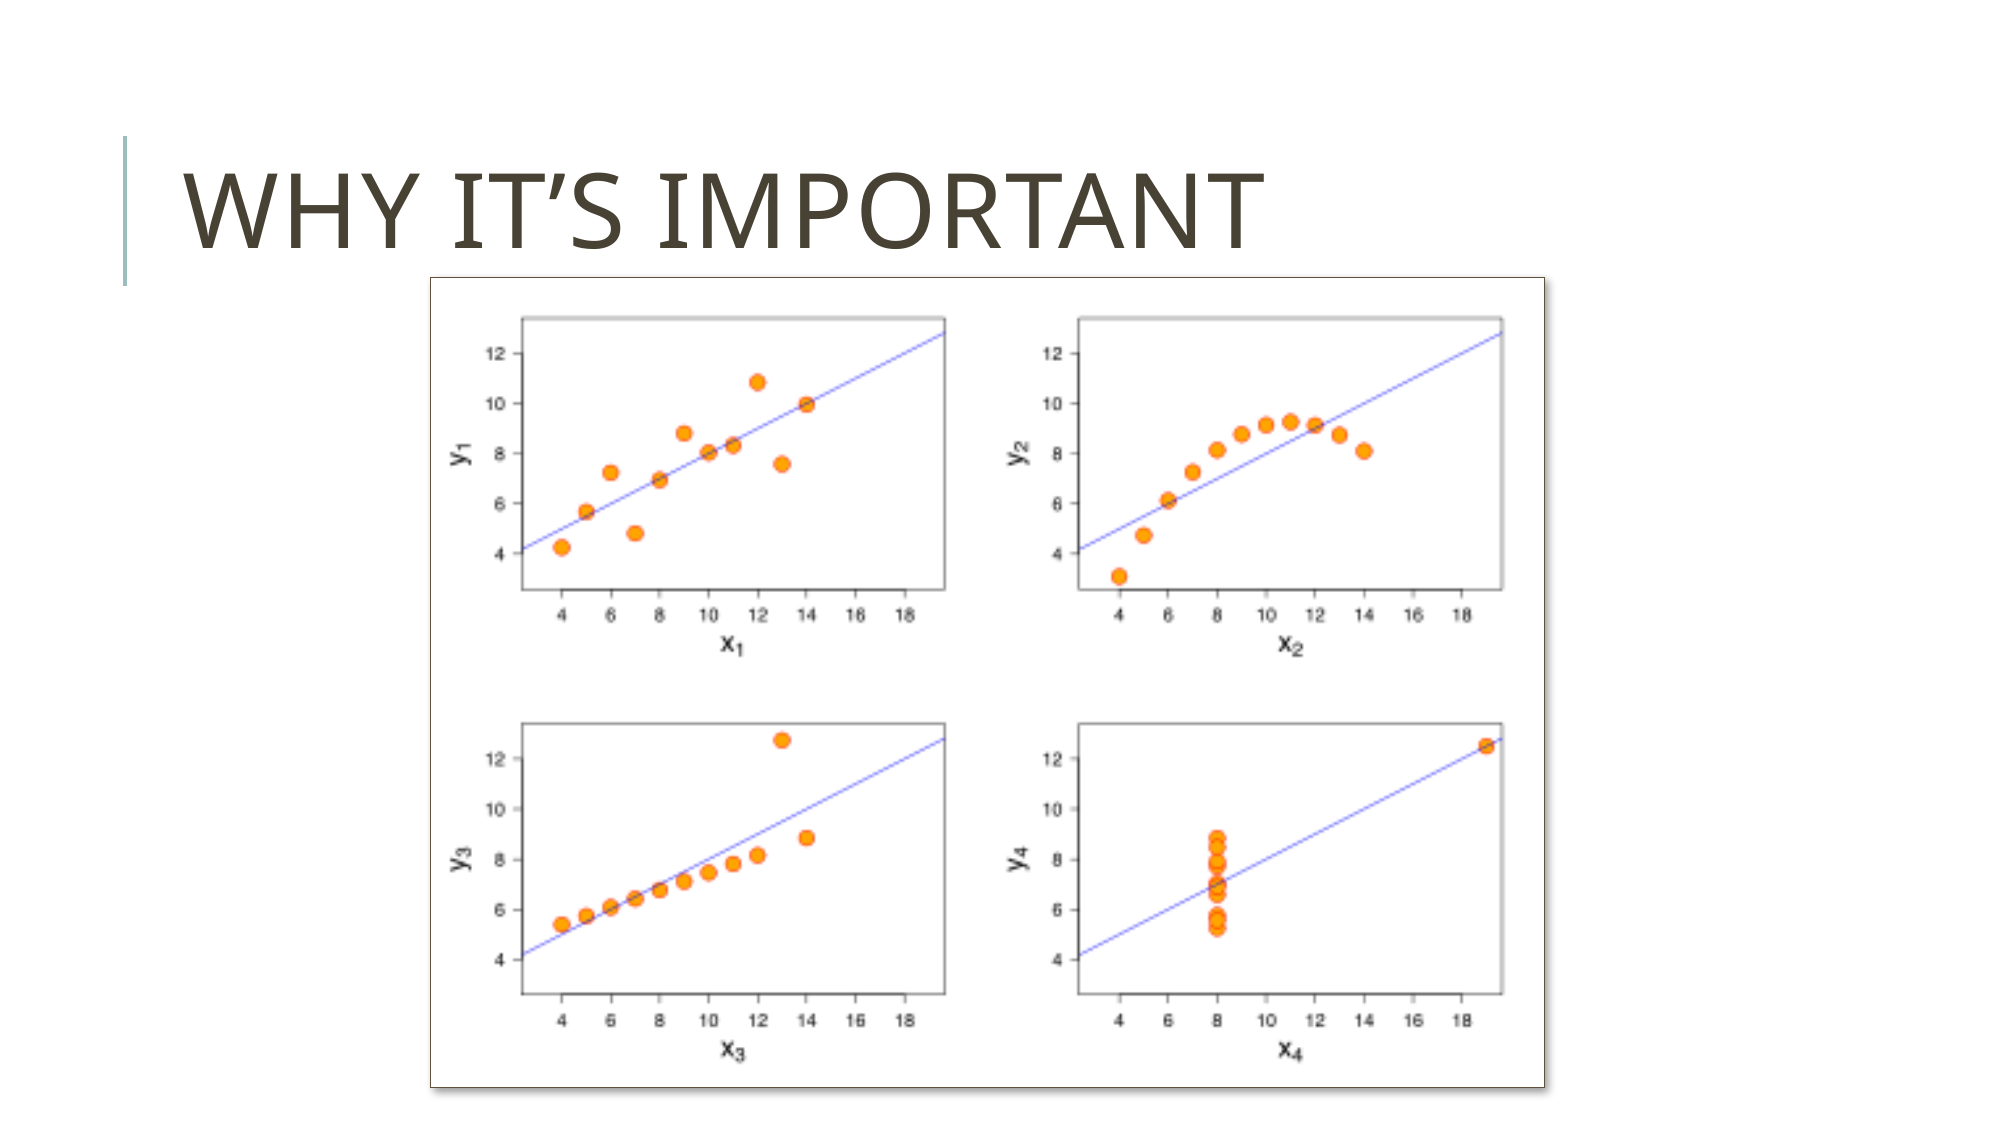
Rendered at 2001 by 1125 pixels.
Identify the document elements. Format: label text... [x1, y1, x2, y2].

title Why It’s Important [168, 96, 1763, 342]
picture [430, 277, 1545, 1088]
